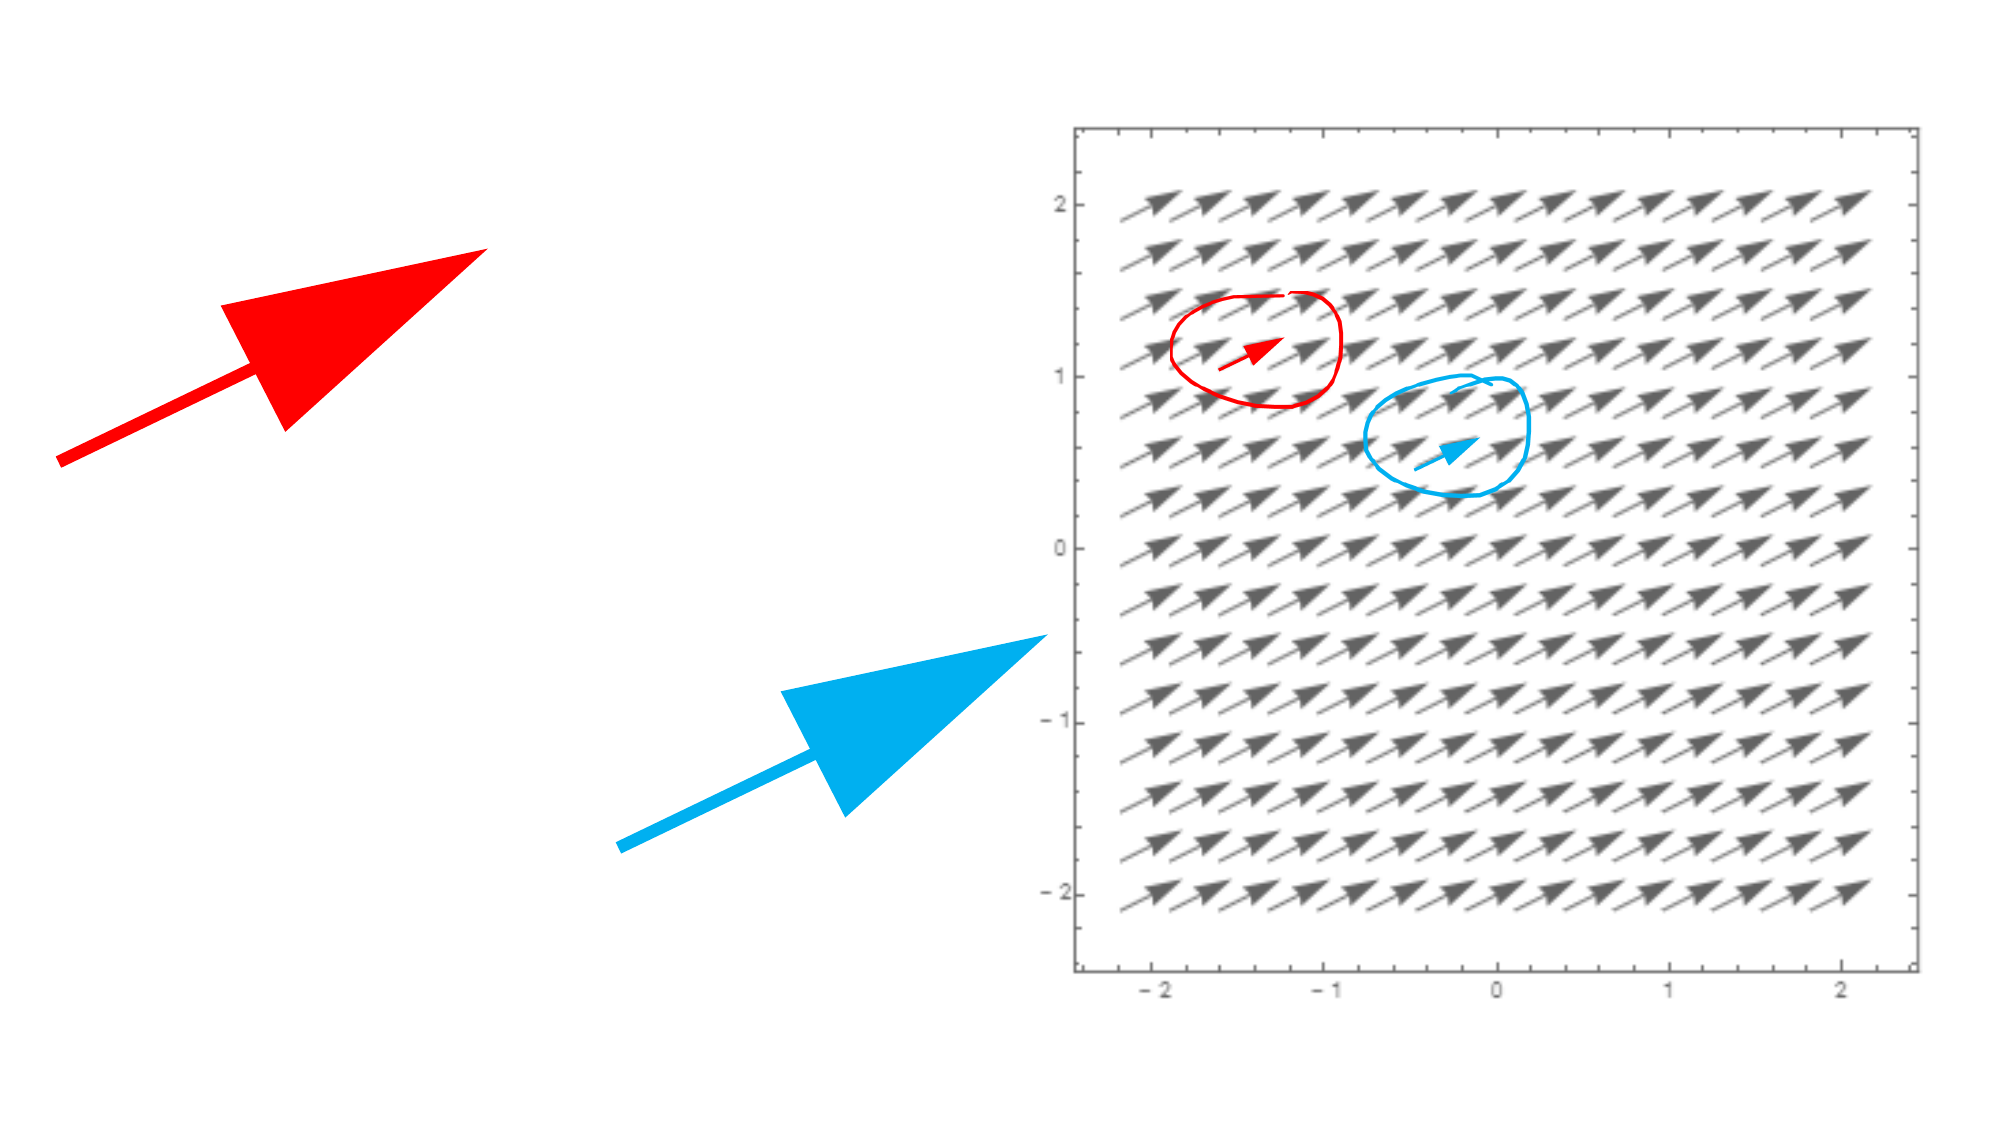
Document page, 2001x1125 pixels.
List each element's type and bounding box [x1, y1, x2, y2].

text_box [58, 249, 1040, 848]
picture [1039, 109, 1942, 1016]
text_box [1218, 337, 1479, 471]
